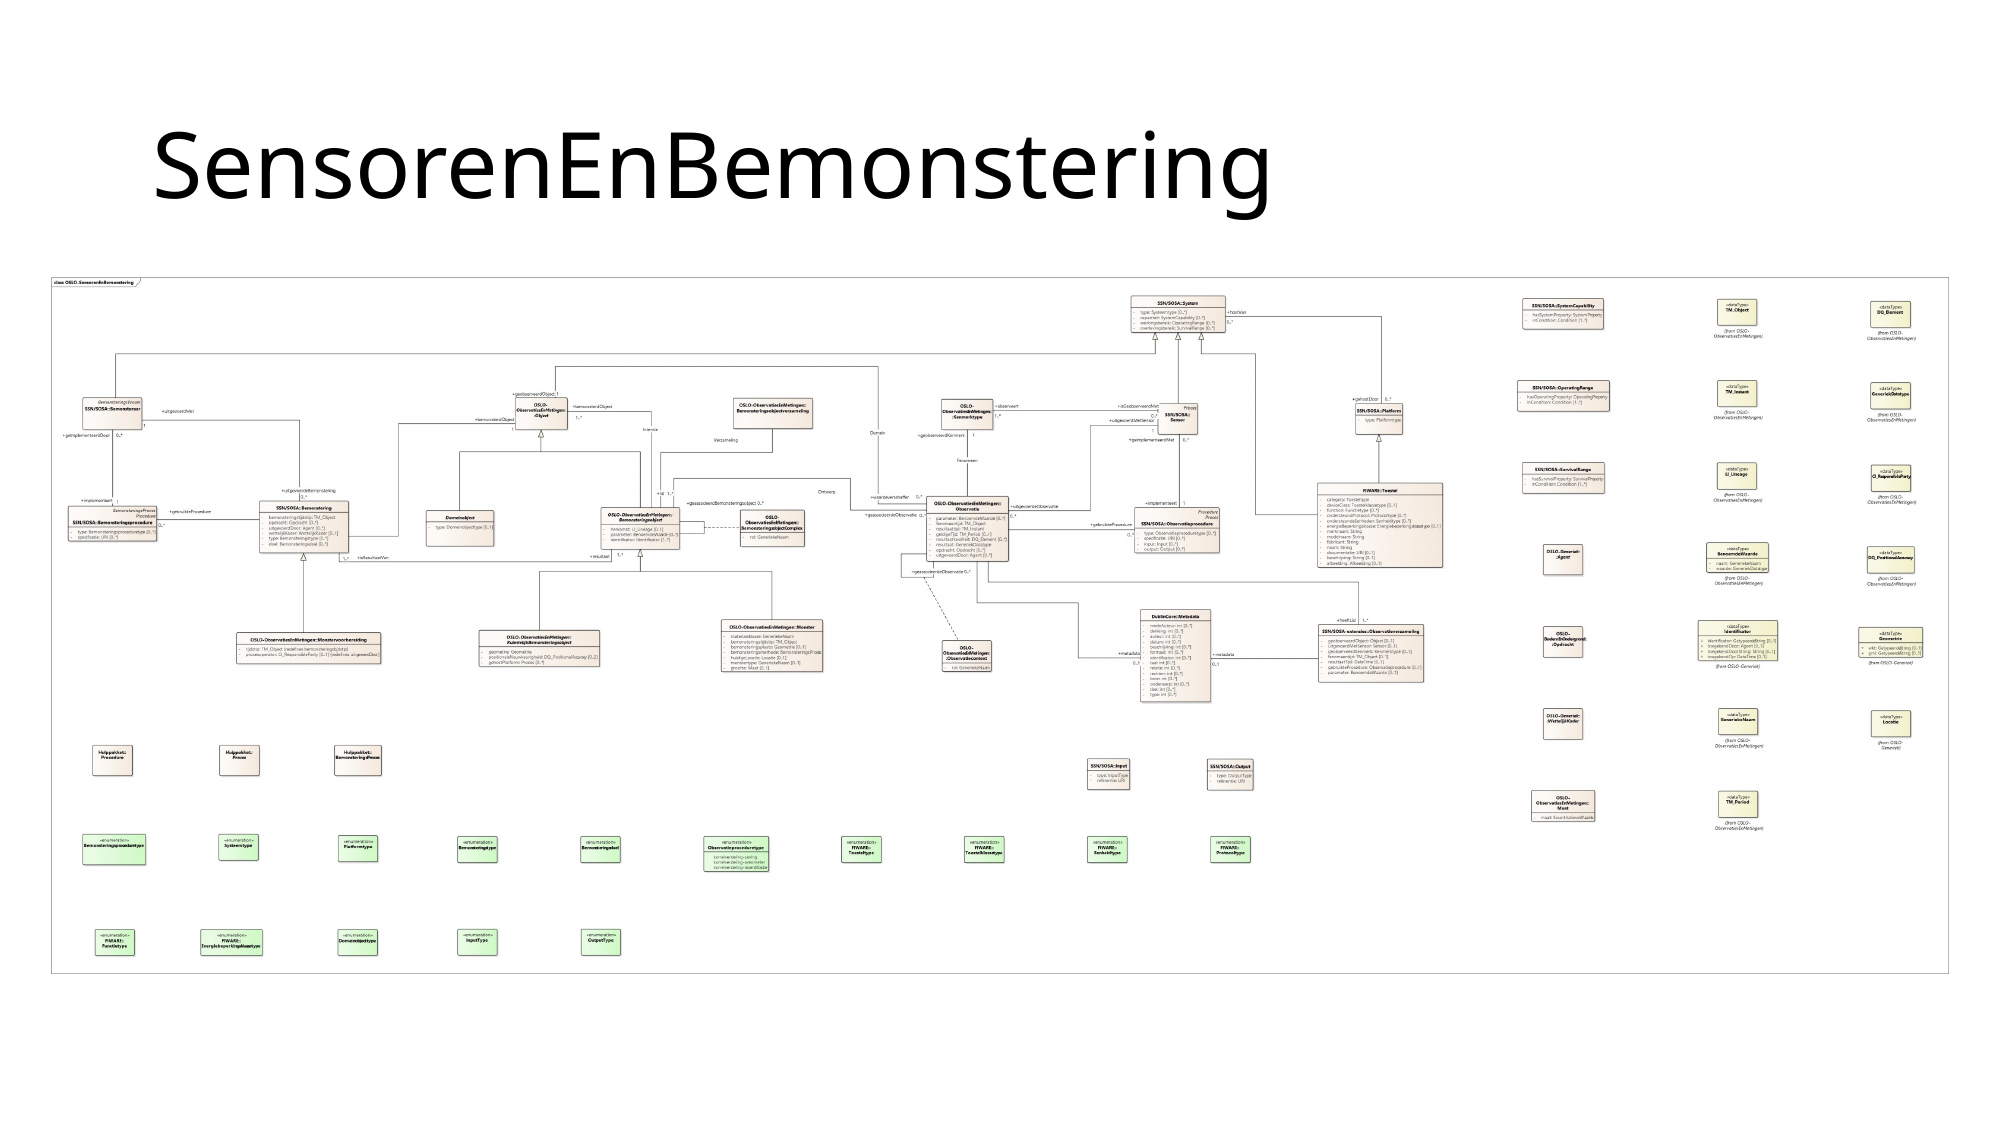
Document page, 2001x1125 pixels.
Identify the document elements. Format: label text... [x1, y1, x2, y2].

picture [51, 277, 1949, 974]
title SensorenEnBemonstering [137, 59, 1863, 277]
